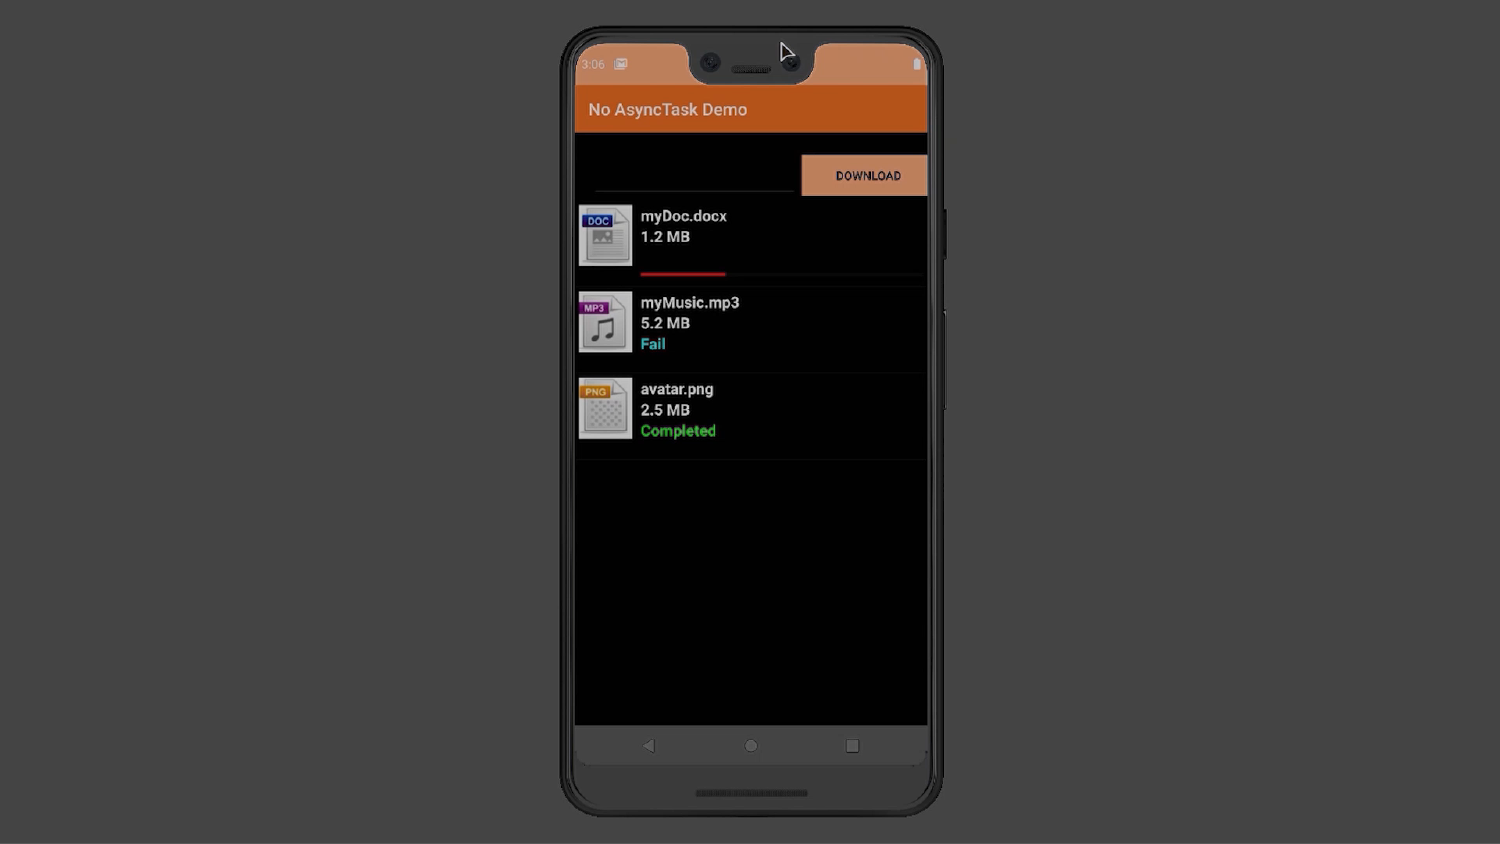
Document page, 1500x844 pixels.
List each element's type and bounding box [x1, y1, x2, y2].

text_box [0, 0, 1500, 844]
